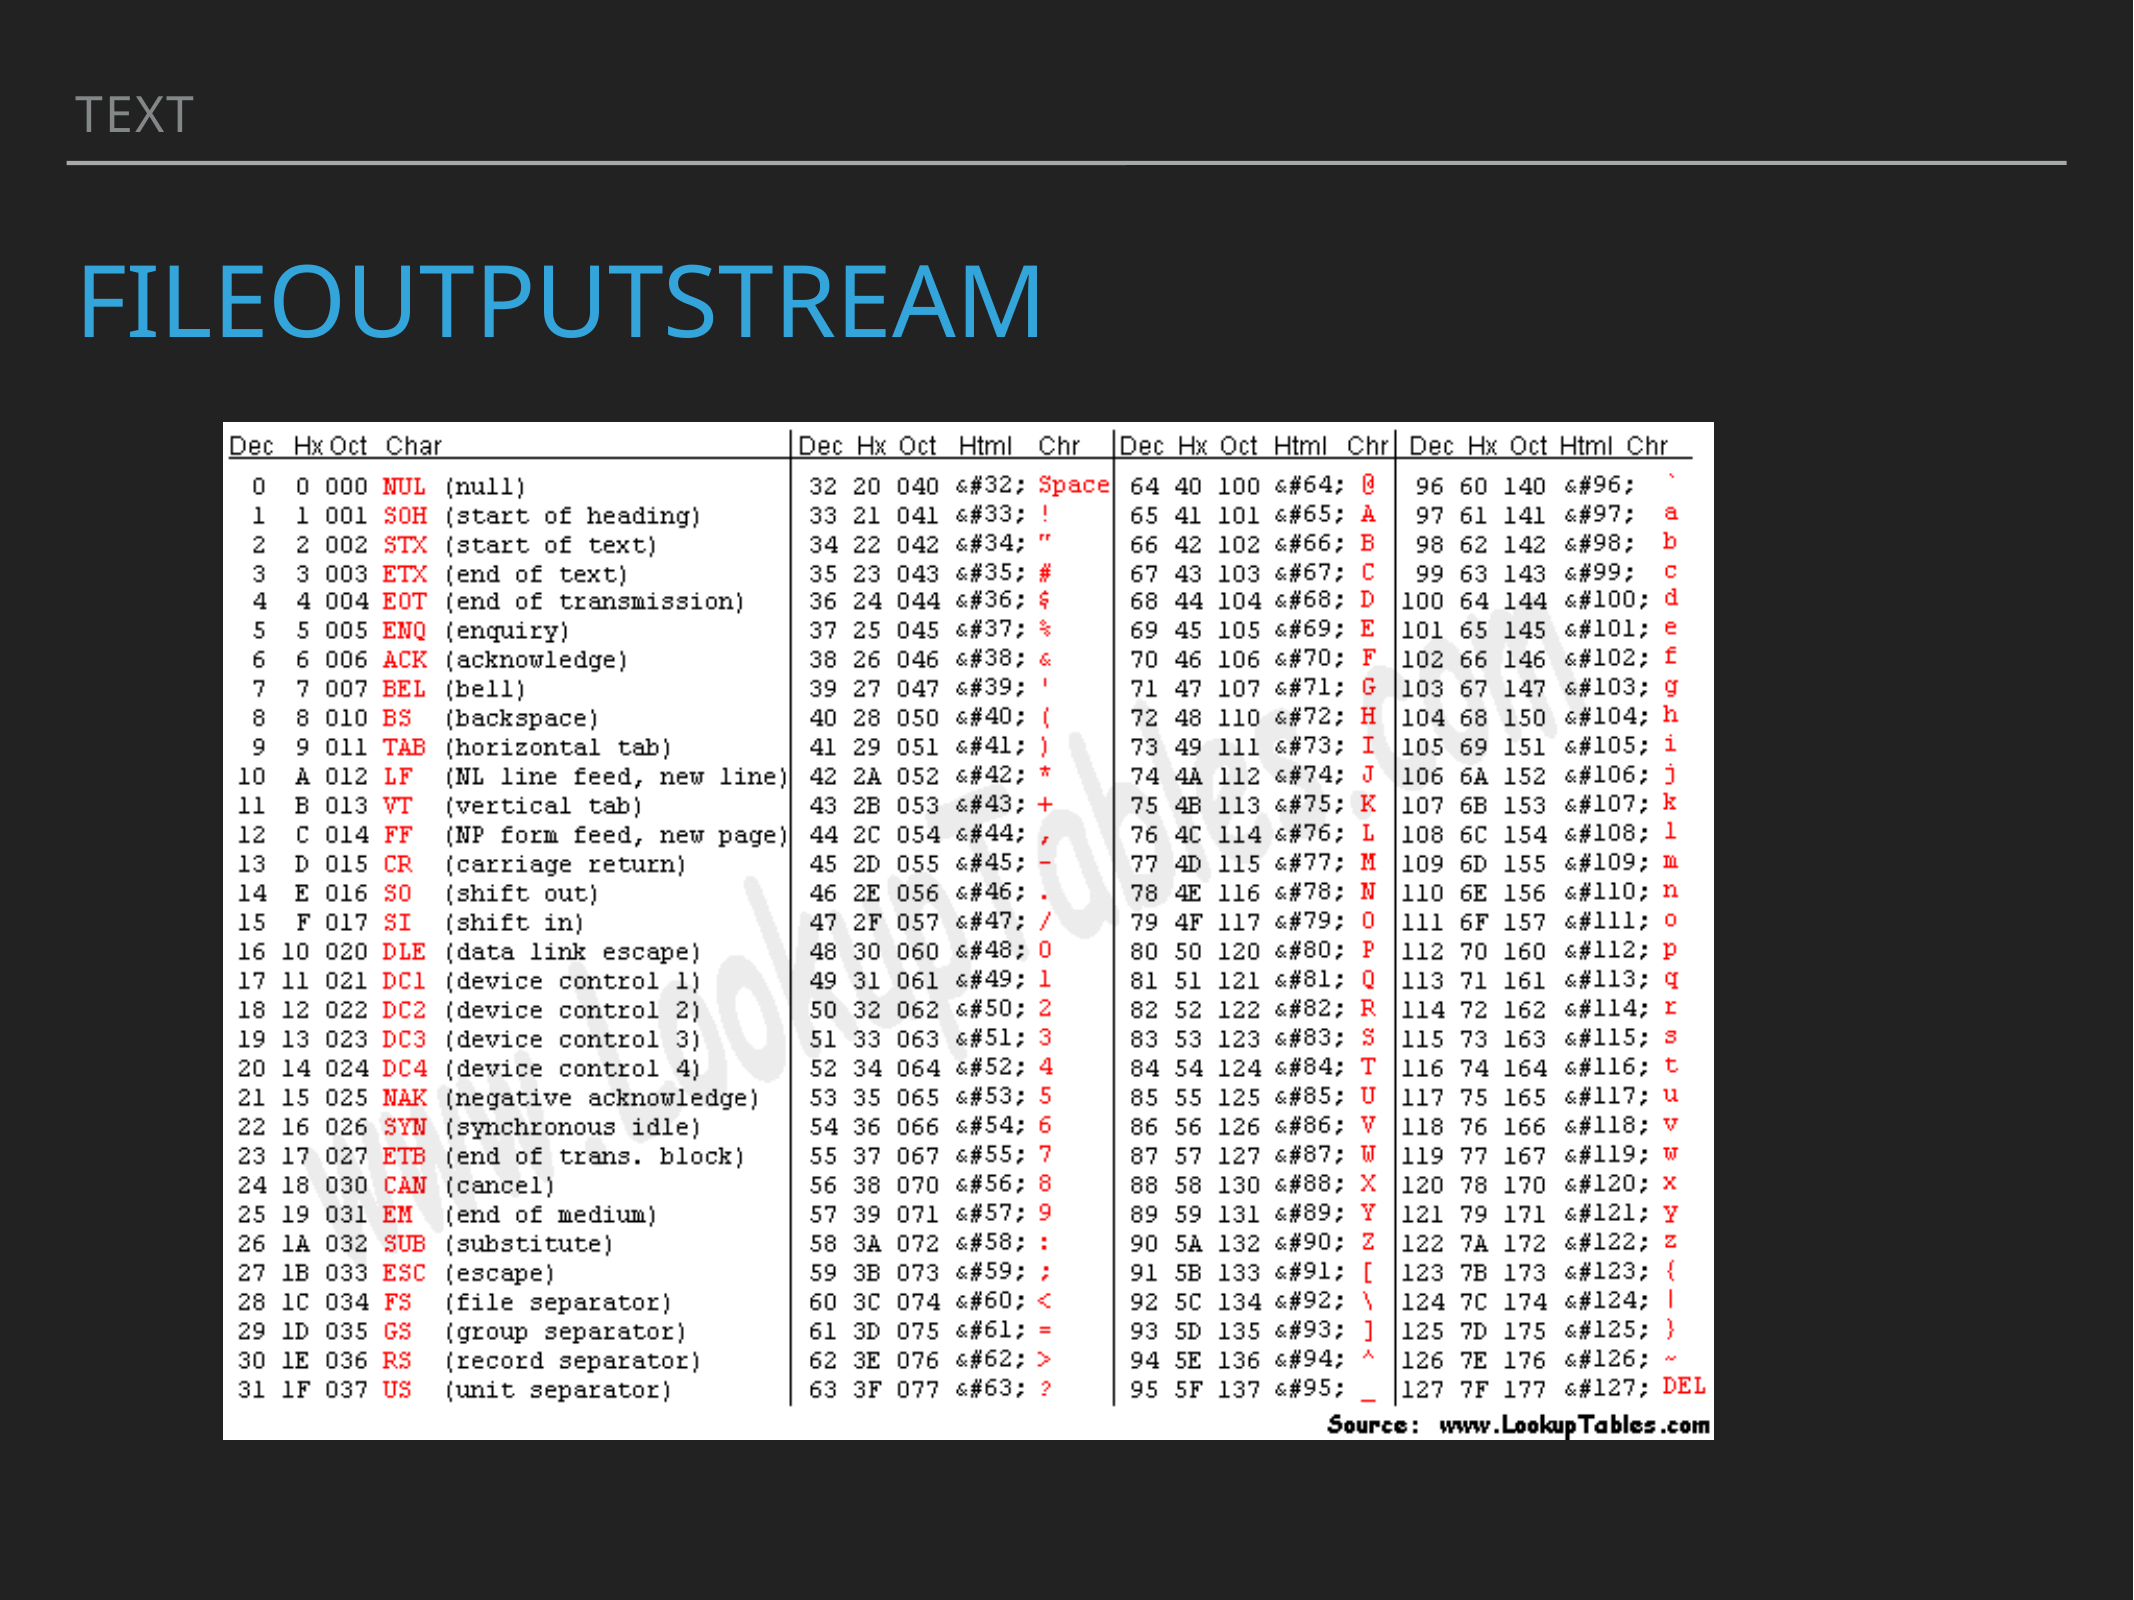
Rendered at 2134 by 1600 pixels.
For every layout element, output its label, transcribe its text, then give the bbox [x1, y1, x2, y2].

list Text [66, 74, 1901, 151]
title Fileoutputstream [66, 251, 2068, 372]
picture [223, 422, 1714, 1440]
